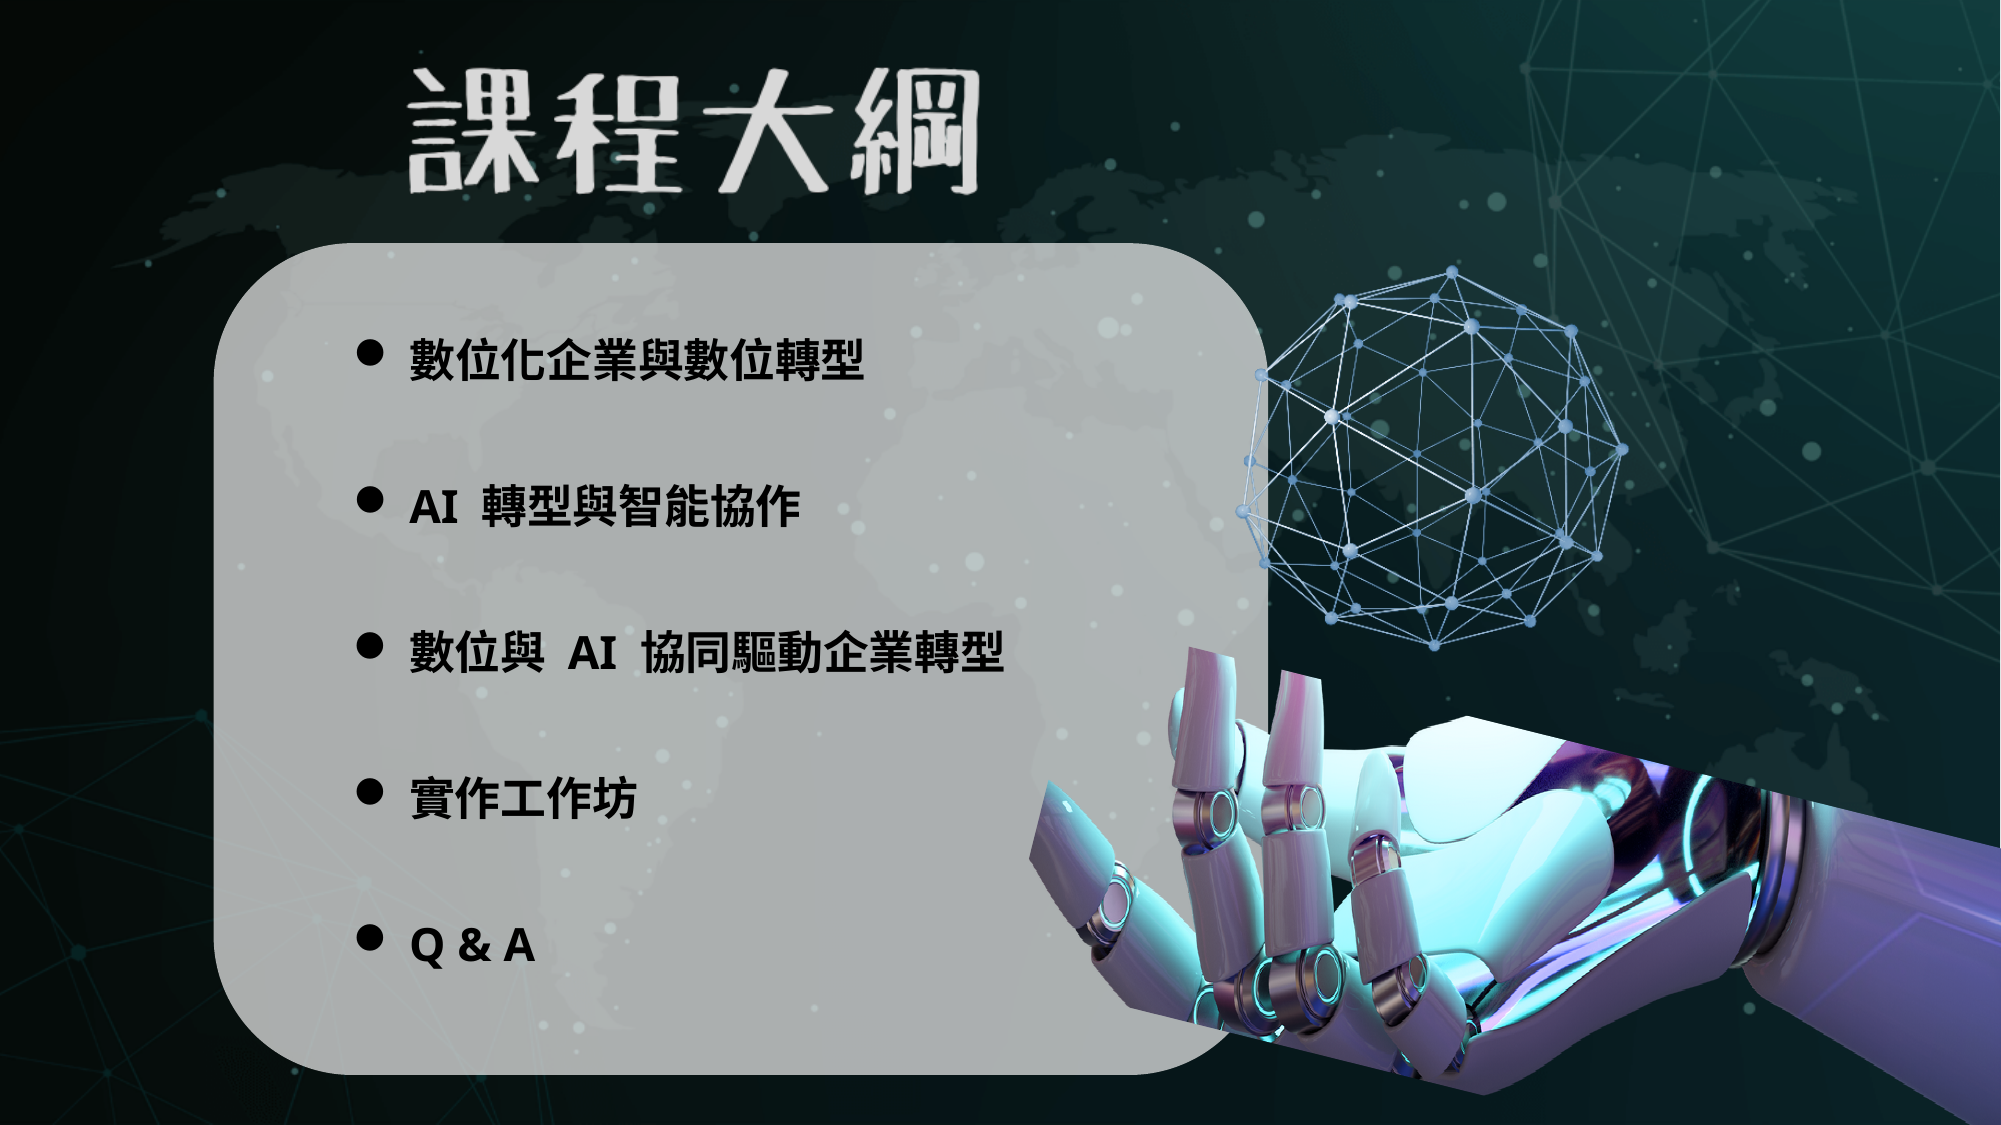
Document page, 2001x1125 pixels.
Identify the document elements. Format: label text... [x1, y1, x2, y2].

text_box [999, 621, 2000, 1125]
text_box Q & A [337, 884, 1065, 1003]
text_box [1247, 660, 1270, 666]
text_box 數位與 AI 協同驅動企業轉型 [337, 591, 1065, 711]
text_box AI 轉型與智能協作 [337, 445, 1015, 565]
text_box 實作工作坊 [337, 738, 1058, 857]
text_box 數位化企業與數位轉型 [337, 299, 1015, 419]
picture [1230, 261, 1635, 660]
text_box [0, 0, 2000, 1125]
text_box [212, 242, 1231, 1077]
picture [388, 44, 1014, 215]
